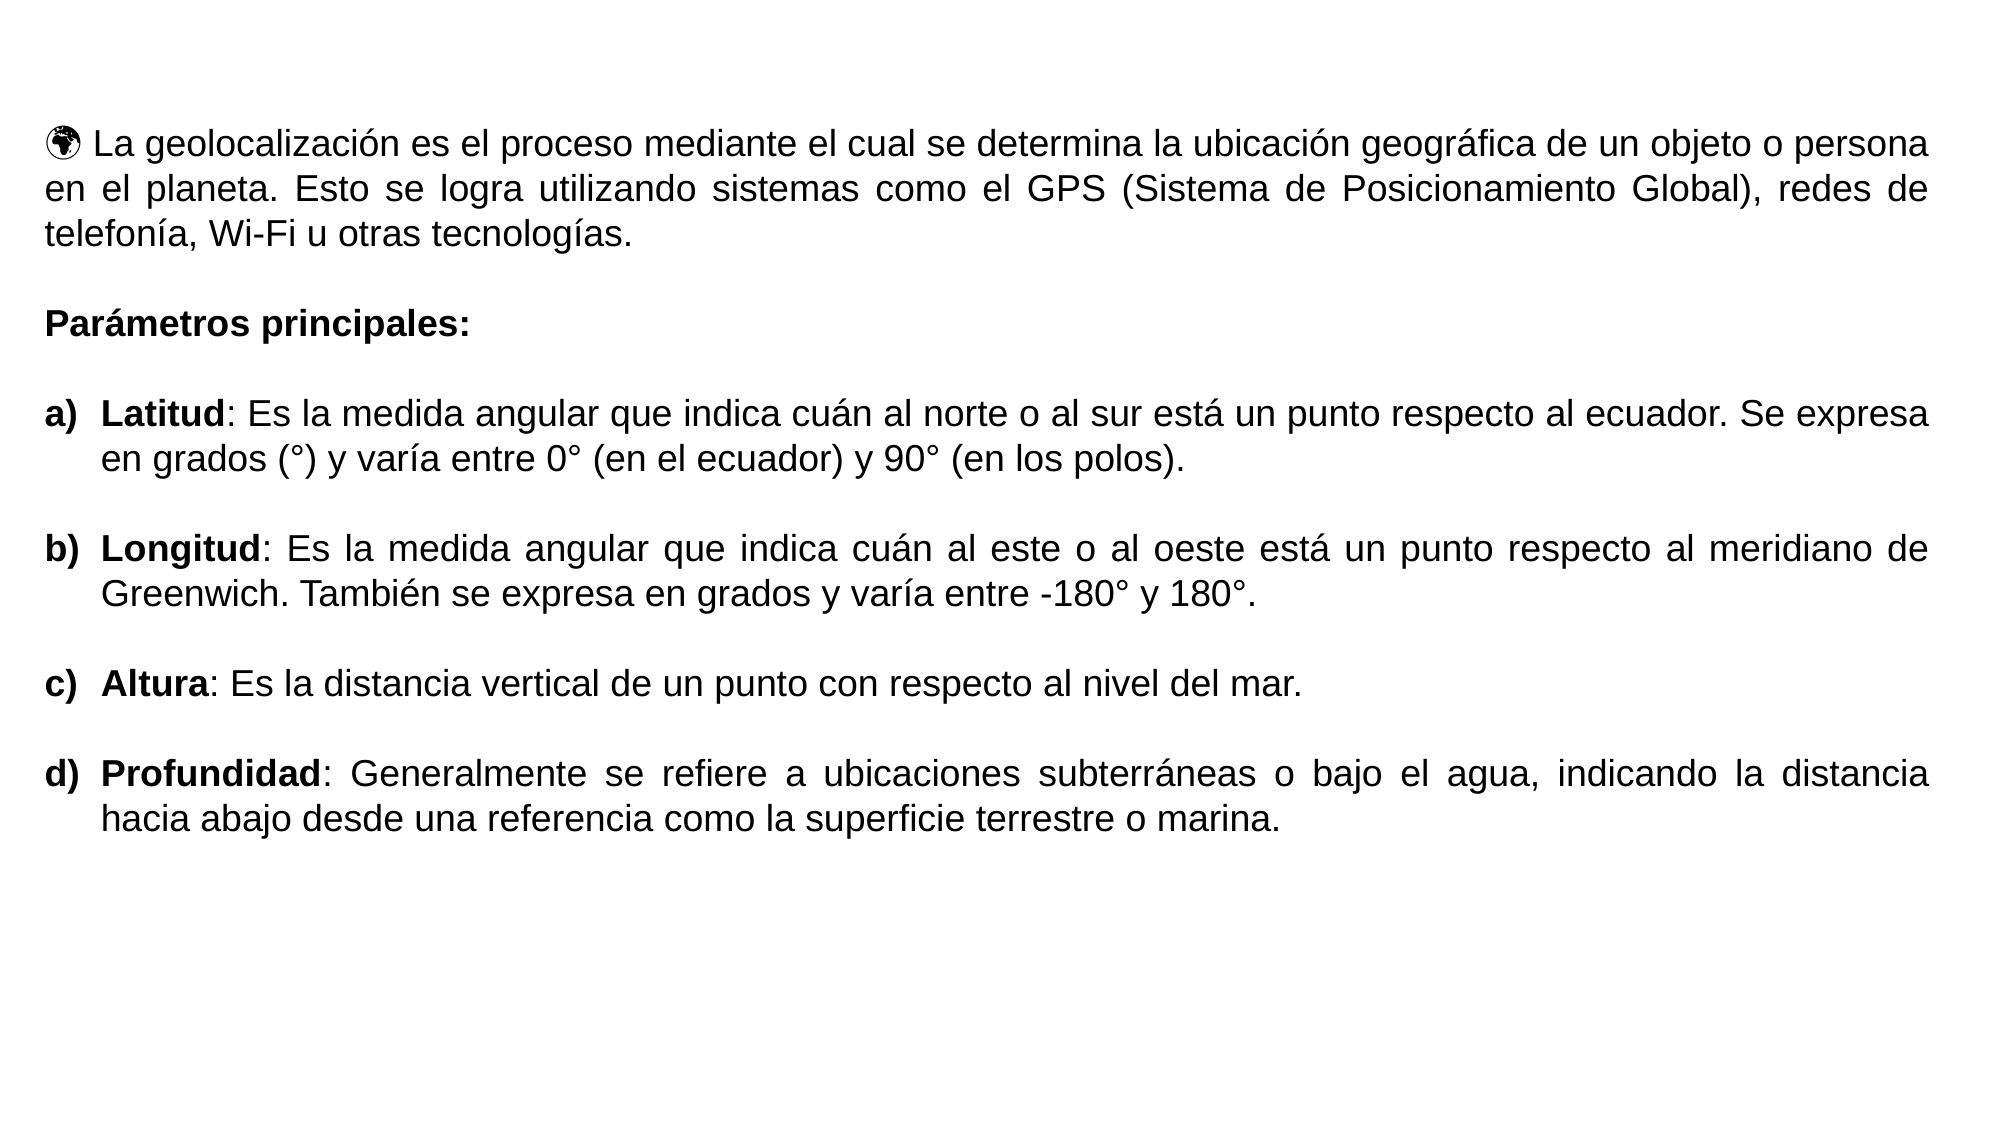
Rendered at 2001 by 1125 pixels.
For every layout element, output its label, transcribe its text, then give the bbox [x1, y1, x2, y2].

text_box 🌍 La geolocalización es el proceso mediante el cual se determina la ubicación geográfica de un objeto o persona en el planeta. Esto se logra utilizando sistemas como el GPS (Sistema de Posicionamiento Global), redes de telefonía, Wi-Fi u otras tecnologías. Parámetros principales: Latitud: Es la medida angular que indica cuán al norte o al sur está un punto respecto al ecuador. Se expresa en grados (°) y varía entre 0° (en el ecuador) y 90° (en los polos). Longitud: Es la medida angular que indica cuán al este o al oeste está un punto respecto al meridiano de Greenwich. También se expresa en grados y varía entre -180° y 180°. Altura: Es la distancia vertical de un punto con respecto al nivel del mar. Profundidad: Generalmente se refiere a ubicaciones subterráneas o bajo el agua, indicando la distancia hacia abajo desde una referencia como la superficie terrestre o marina. [29, 112, 1945, 847]
